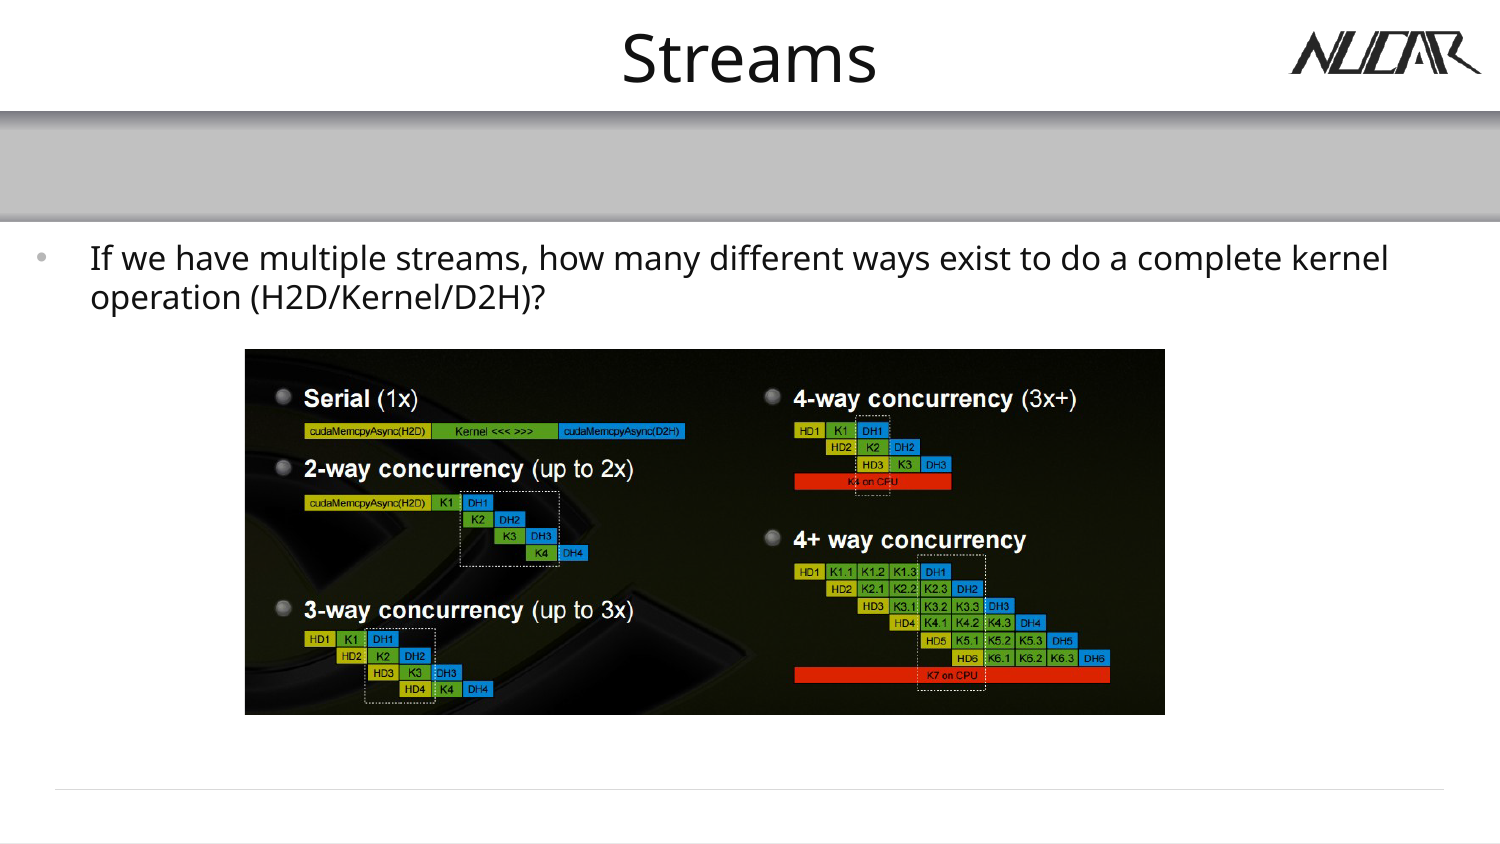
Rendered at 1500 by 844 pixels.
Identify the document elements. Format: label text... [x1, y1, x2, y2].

title Streams [97, 0, 1403, 111]
picture [244, 349, 1166, 716]
list If we have multiple streams, how many different ways exist to do a complete kernel operation (H2D/Kernel/D2H)? [0, 221, 1500, 735]
